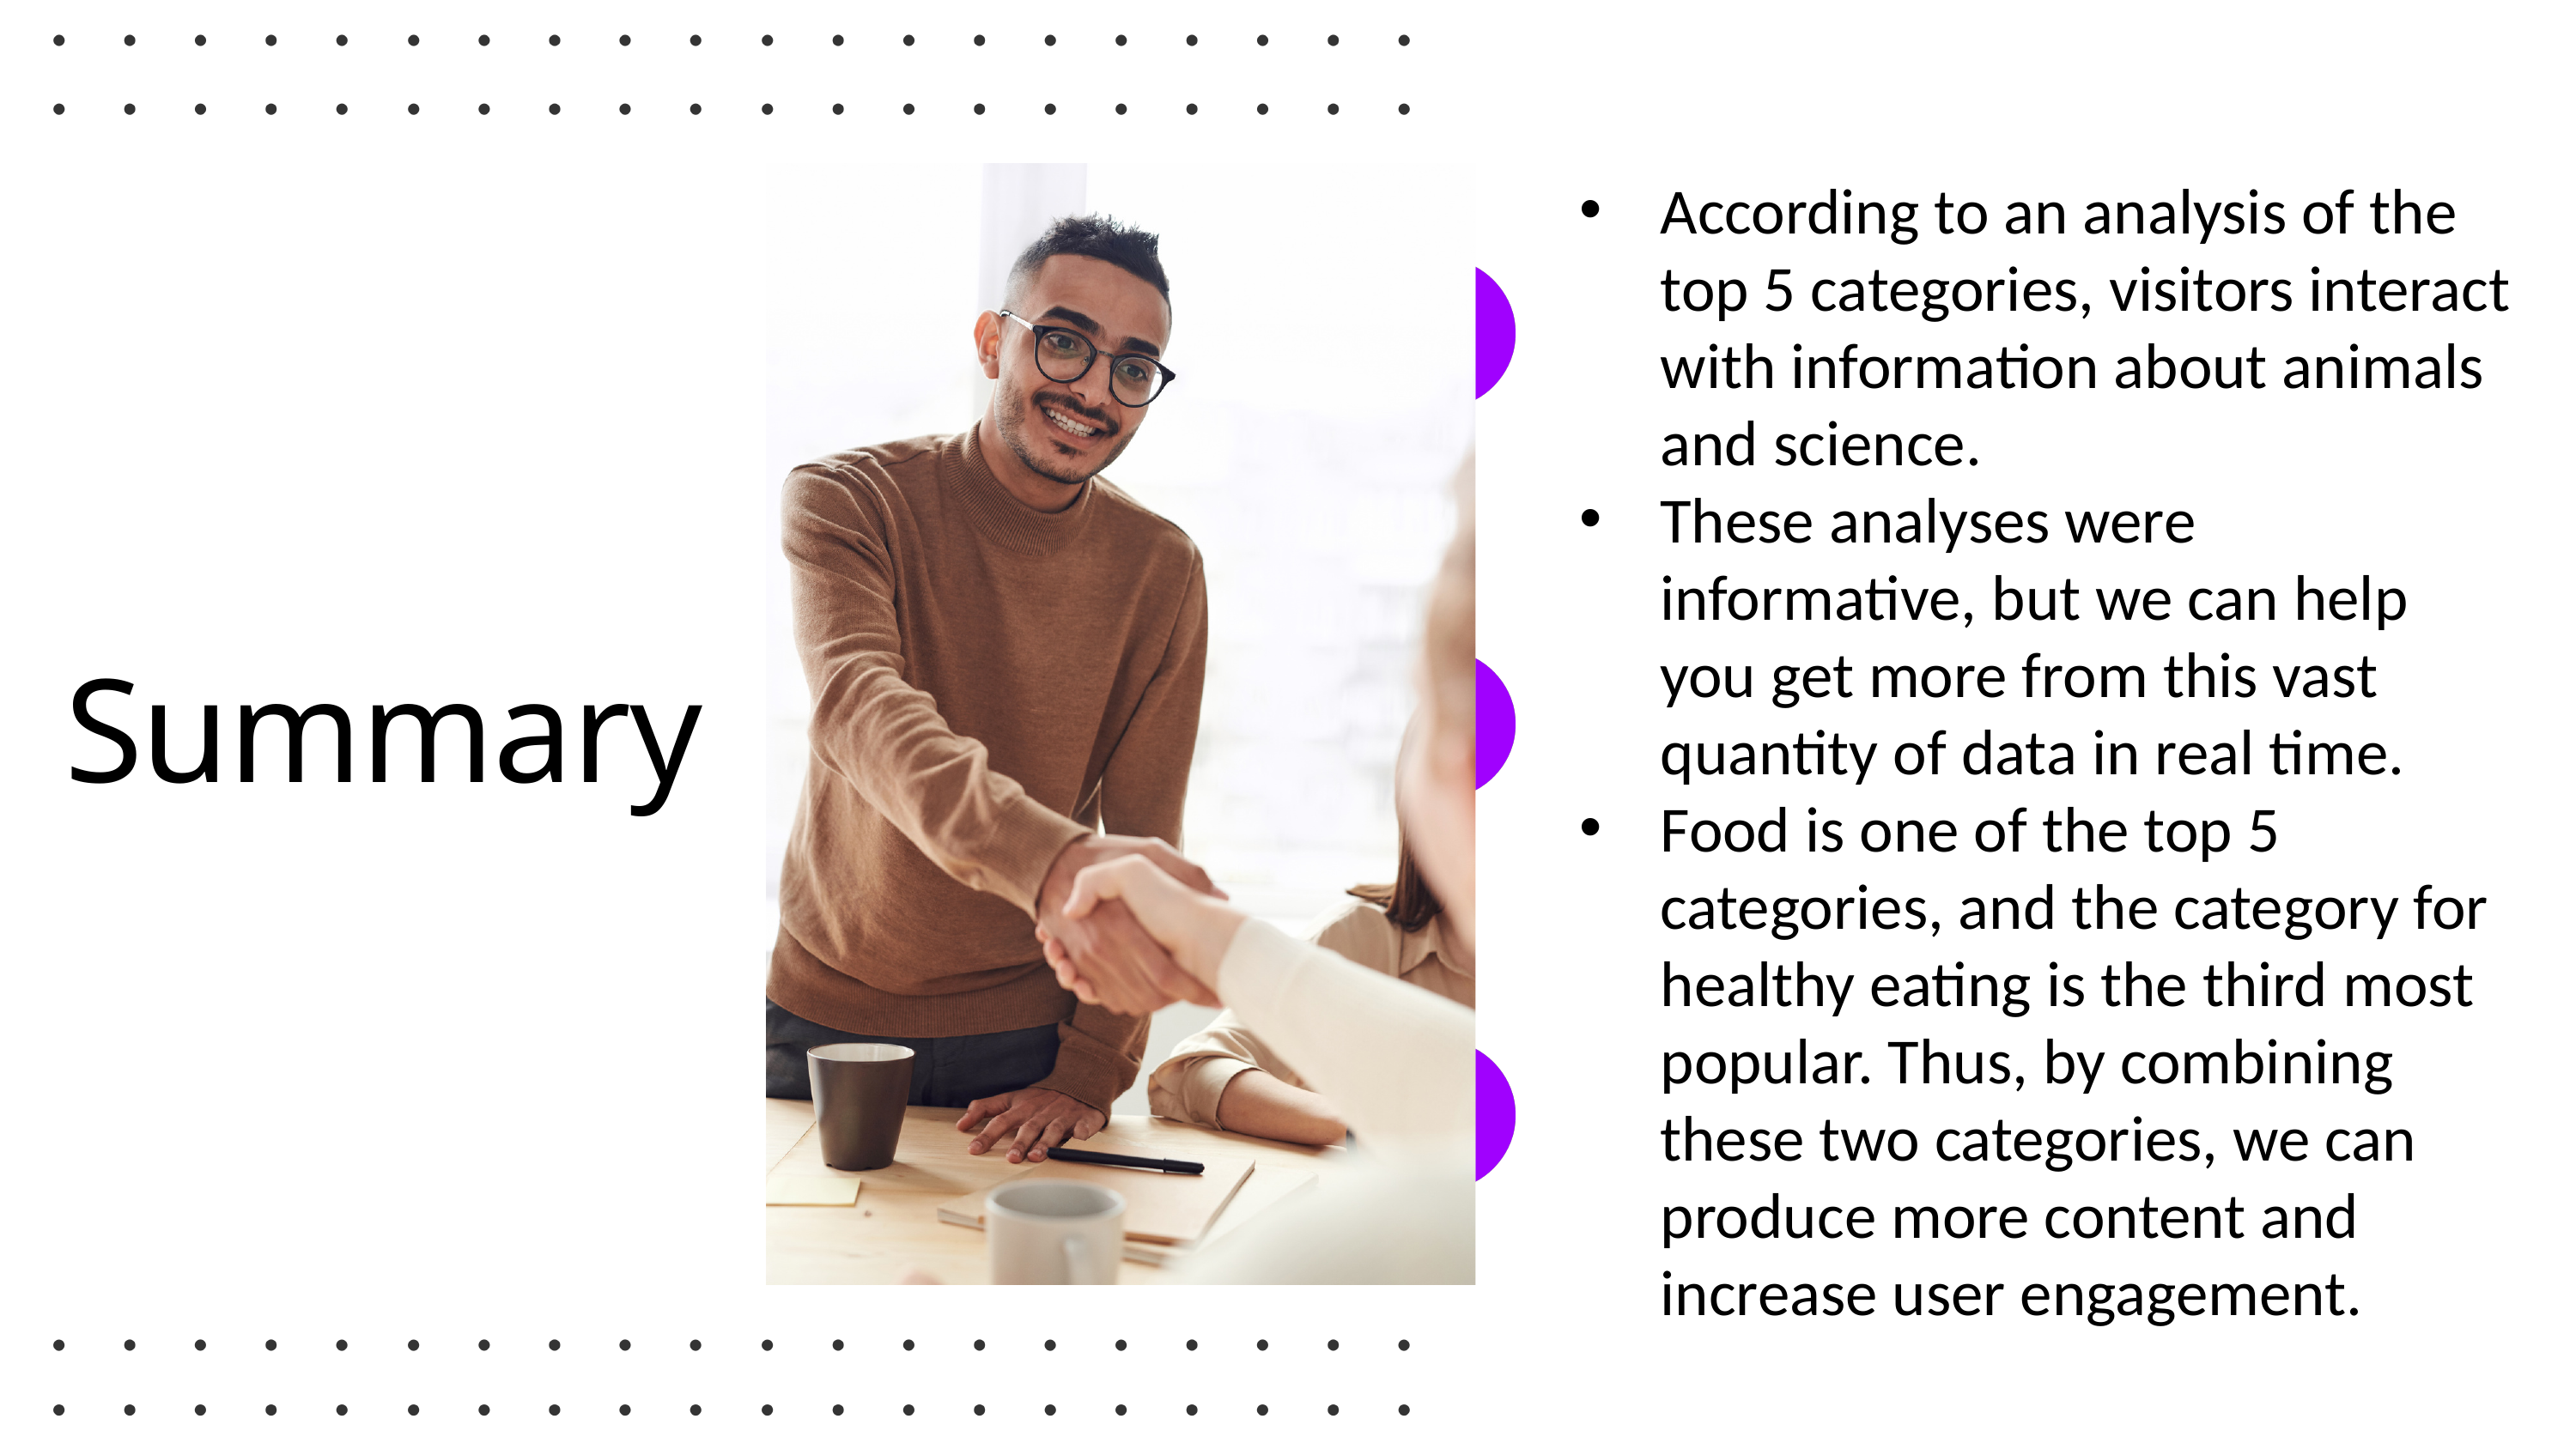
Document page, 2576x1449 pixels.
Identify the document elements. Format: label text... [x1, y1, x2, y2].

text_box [1631, 980, 2432, 1104]
picture [765, 163, 1562, 1286]
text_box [46, 1335, 1414, 1449]
text_box According to an analysis of the top 5 categories, visitors interact with information about animals and science. These analyses were informative, but we can help you get more from this vast quantity of data in real time. Food is one of the top 5 categories, and the category for healthy eating is the third most popular. Thus, by combining these two categories, we can produce more content and increase user engagement. [1566, 163, 2530, 1336]
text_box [1631, 221, 2432, 345]
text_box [46, 0, 1414, 118]
text_box Summary [64, 639, 727, 811]
